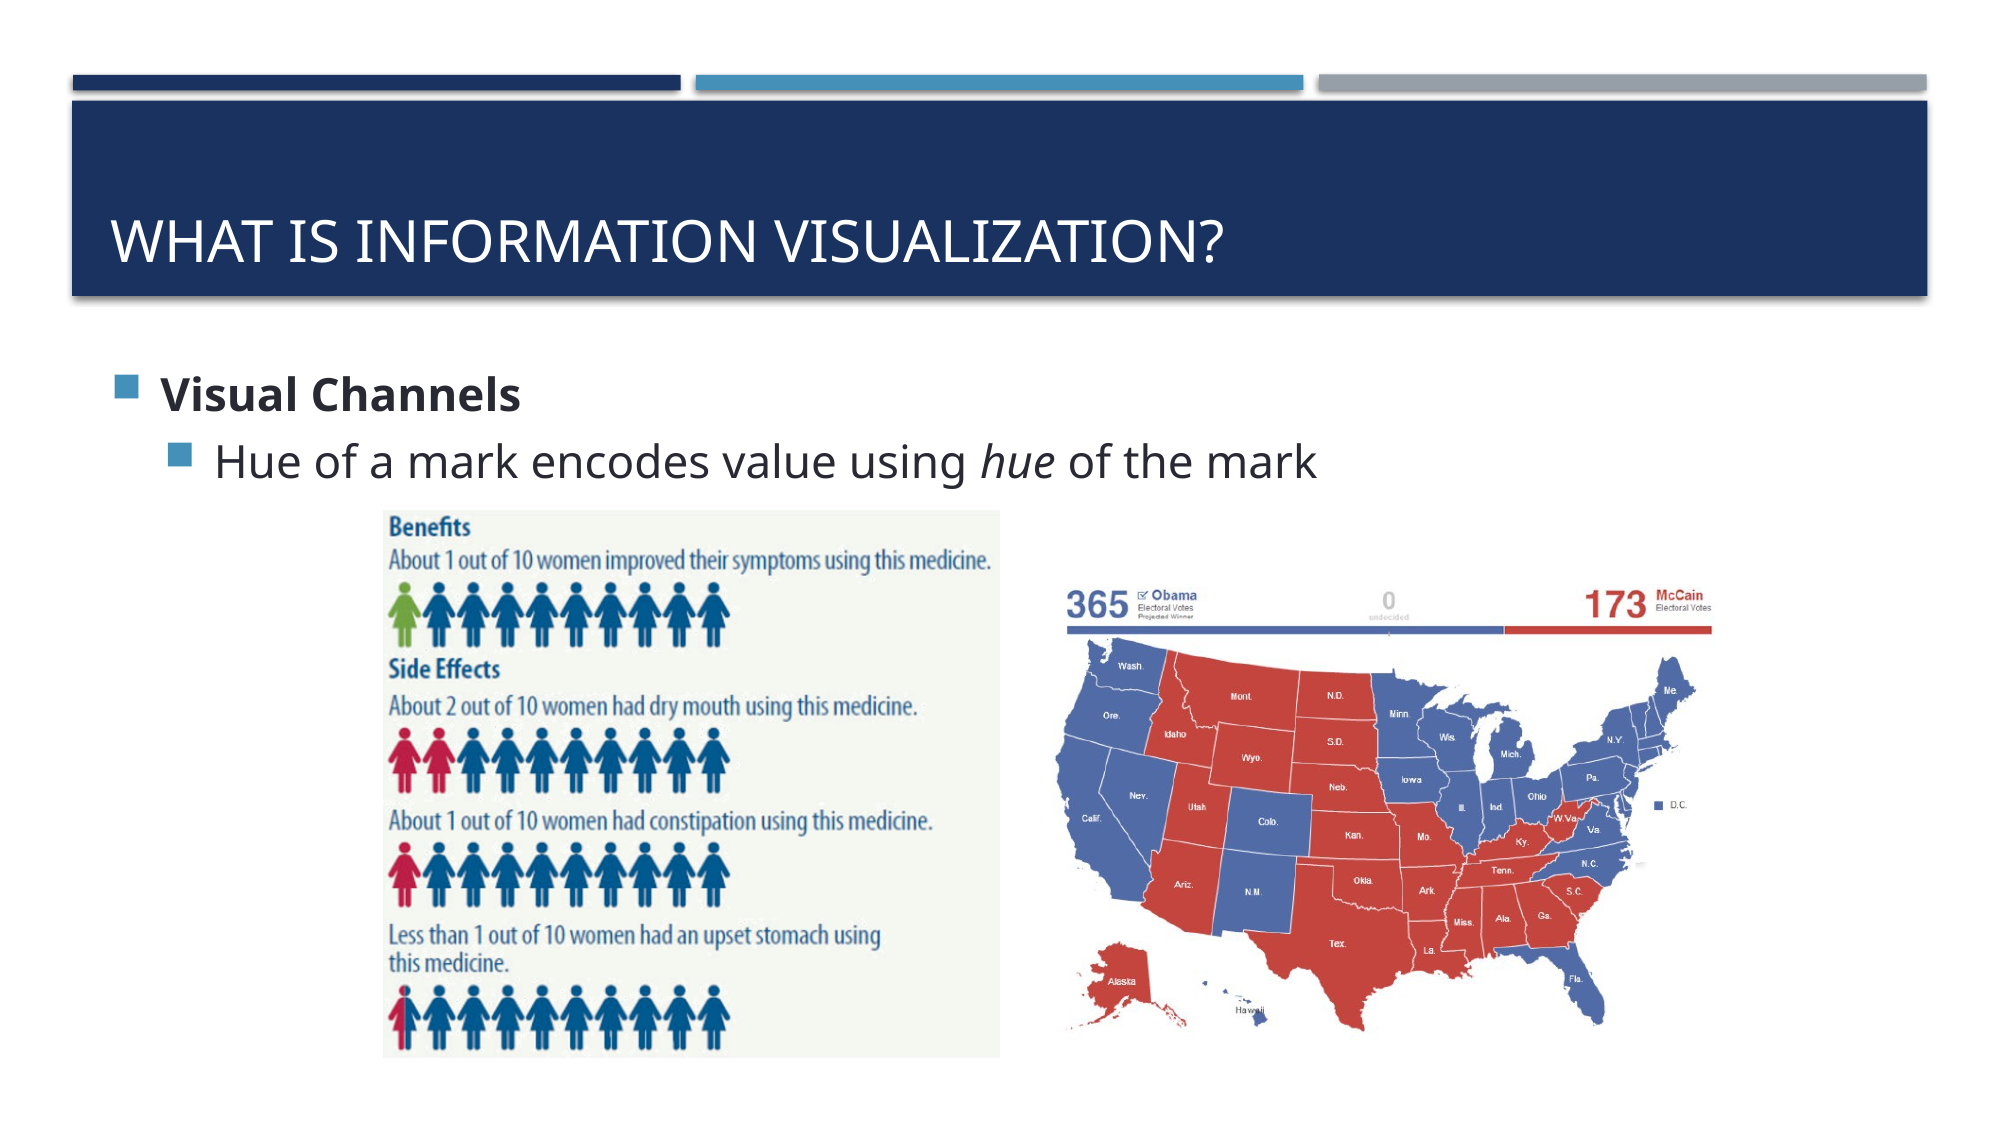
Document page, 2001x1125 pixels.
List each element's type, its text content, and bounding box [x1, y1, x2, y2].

list Visual Channels Hue of a mark encodes value using hue of the mark [95, 357, 1905, 962]
picture [1051, 586, 1715, 1040]
title What is information visualization? [95, 115, 1905, 282]
picture [382, 510, 1001, 1059]
